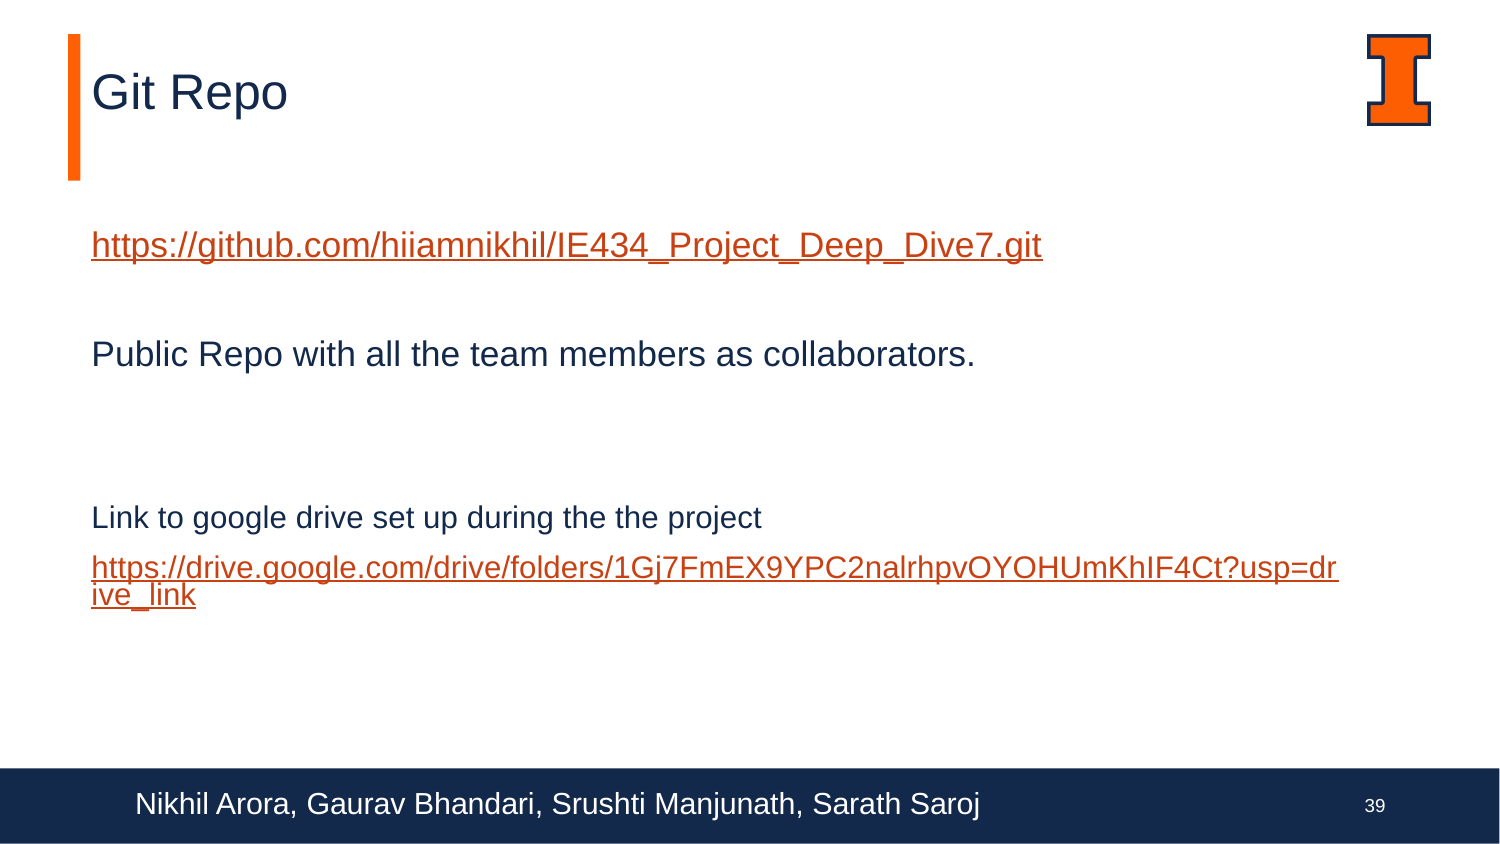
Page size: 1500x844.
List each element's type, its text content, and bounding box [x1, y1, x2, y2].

picture [1367, 34, 1431, 126]
list https://github.com/hiiamnikhil/IE434_Project_Deep_Dive7.git Public Repo with all the team members as collaborators. Link to google drive set up during the the project https://drive.google.com/drive/folders/1Gj7FmEX9YPC2nalrhpvOYOHUmKhIF4Ct?usp=drive_link [80, 220, 1357, 728]
slide_number ‹#› [1059, 782, 1397, 827]
list Nikhil Arora, Gaurav Bhandari, Srushti Manjunath, Sarath Saroj [56, 782, 1059, 827]
title Git Repo [80, 20, 1357, 167]
